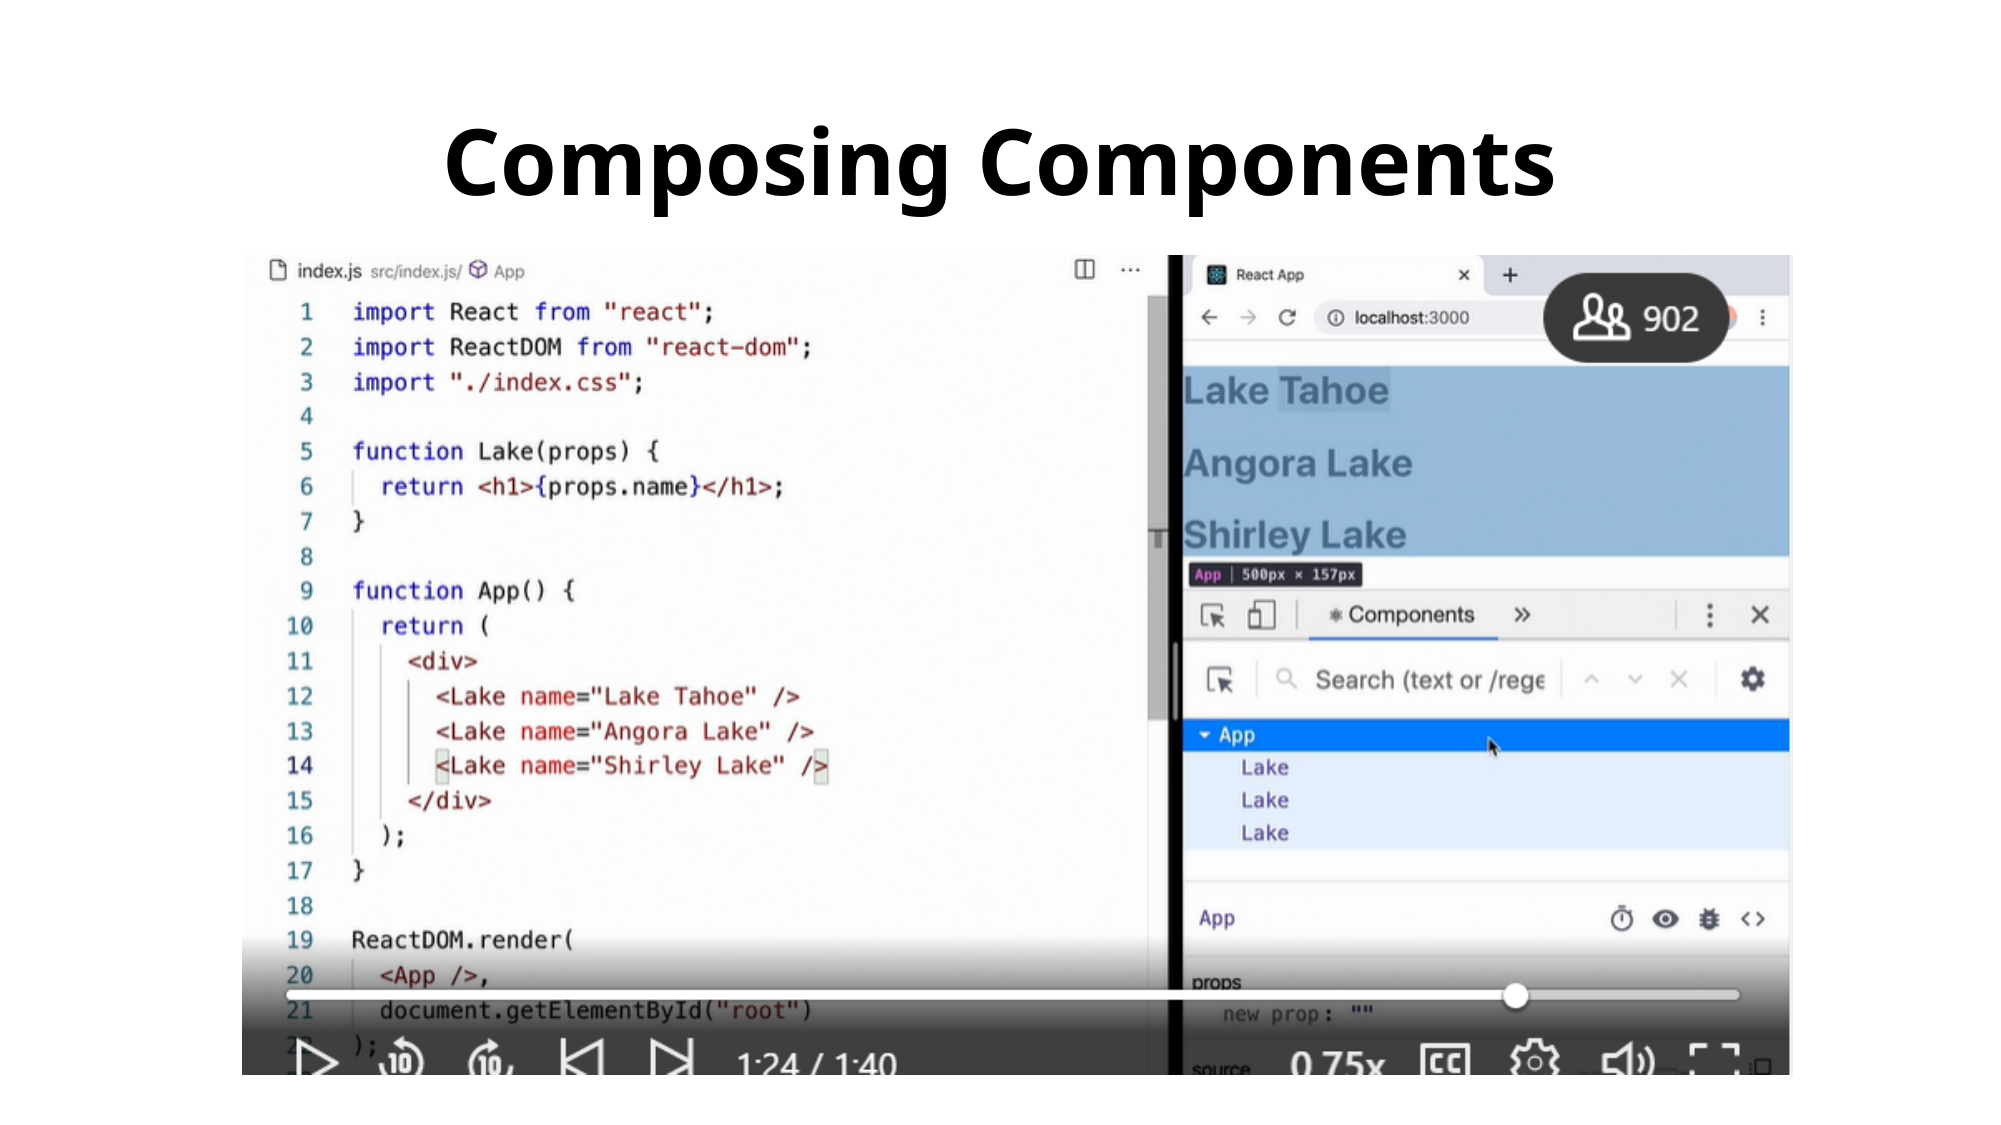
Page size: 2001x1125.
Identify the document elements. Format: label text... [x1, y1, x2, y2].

title Composing Components [137, 57, 1863, 275]
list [242, 255, 1793, 1075]
